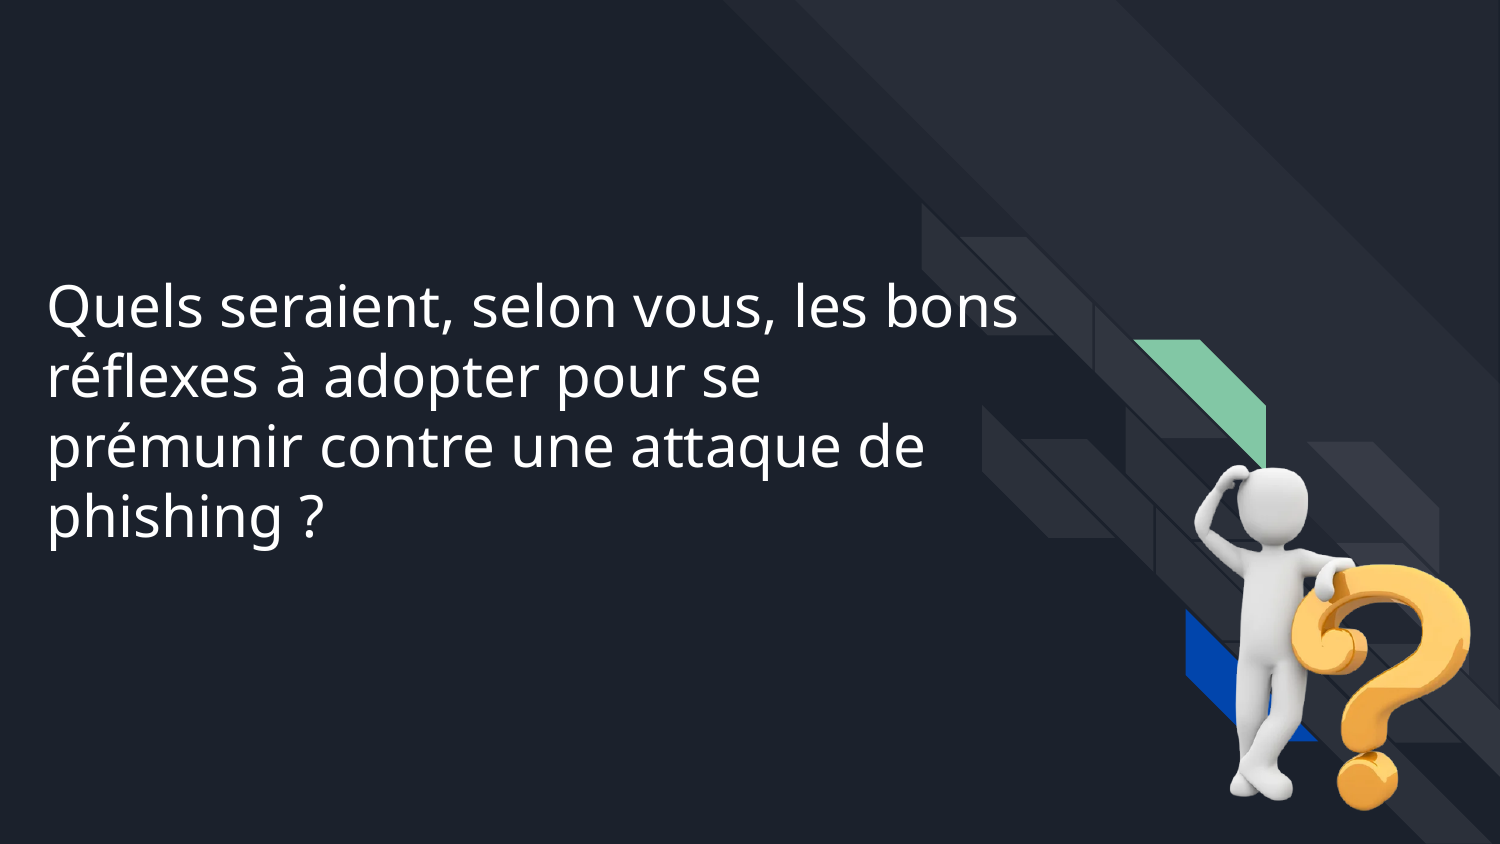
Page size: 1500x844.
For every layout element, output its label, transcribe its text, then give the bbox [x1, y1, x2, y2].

title Quels seraient, selon vous, les bons réflexes à adopter pour se prémunir contre une attaque de phishing ? [31, 212, 1046, 607]
picture [1113, 447, 1500, 835]
